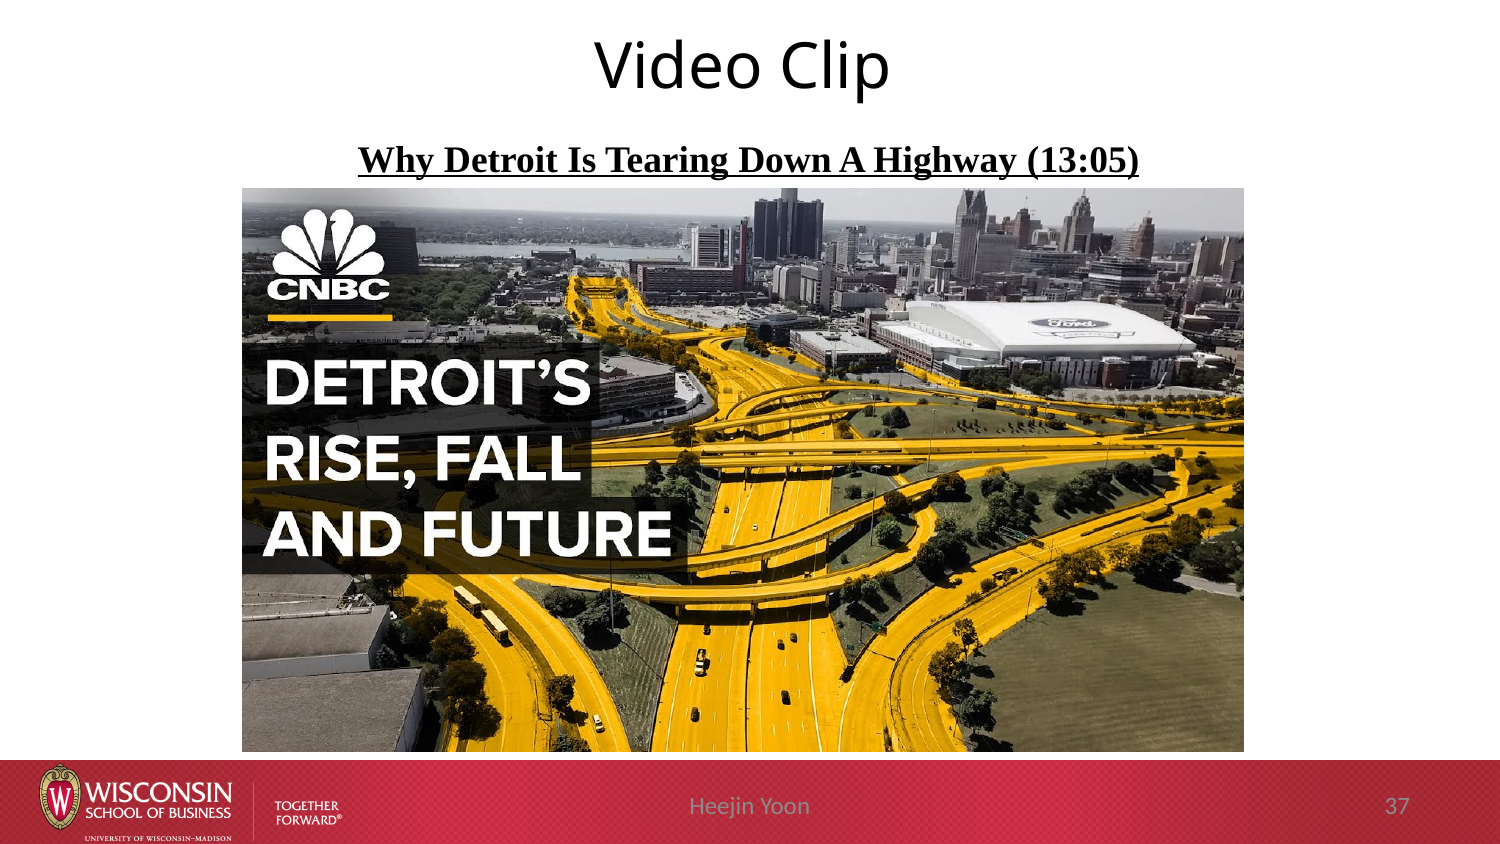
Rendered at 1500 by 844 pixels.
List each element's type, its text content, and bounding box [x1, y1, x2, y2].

footer Heejin Yoon [512, 782, 988, 827]
text_box Why Detroit Is Tearing Down A Highway (13:05) [21, 127, 1476, 188]
title Video Clip [75, 16, 1412, 109]
picture [242, 187, 1245, 752]
picture [0, 760, 1500, 844]
slide_number 37 [1074, 782, 1425, 827]
